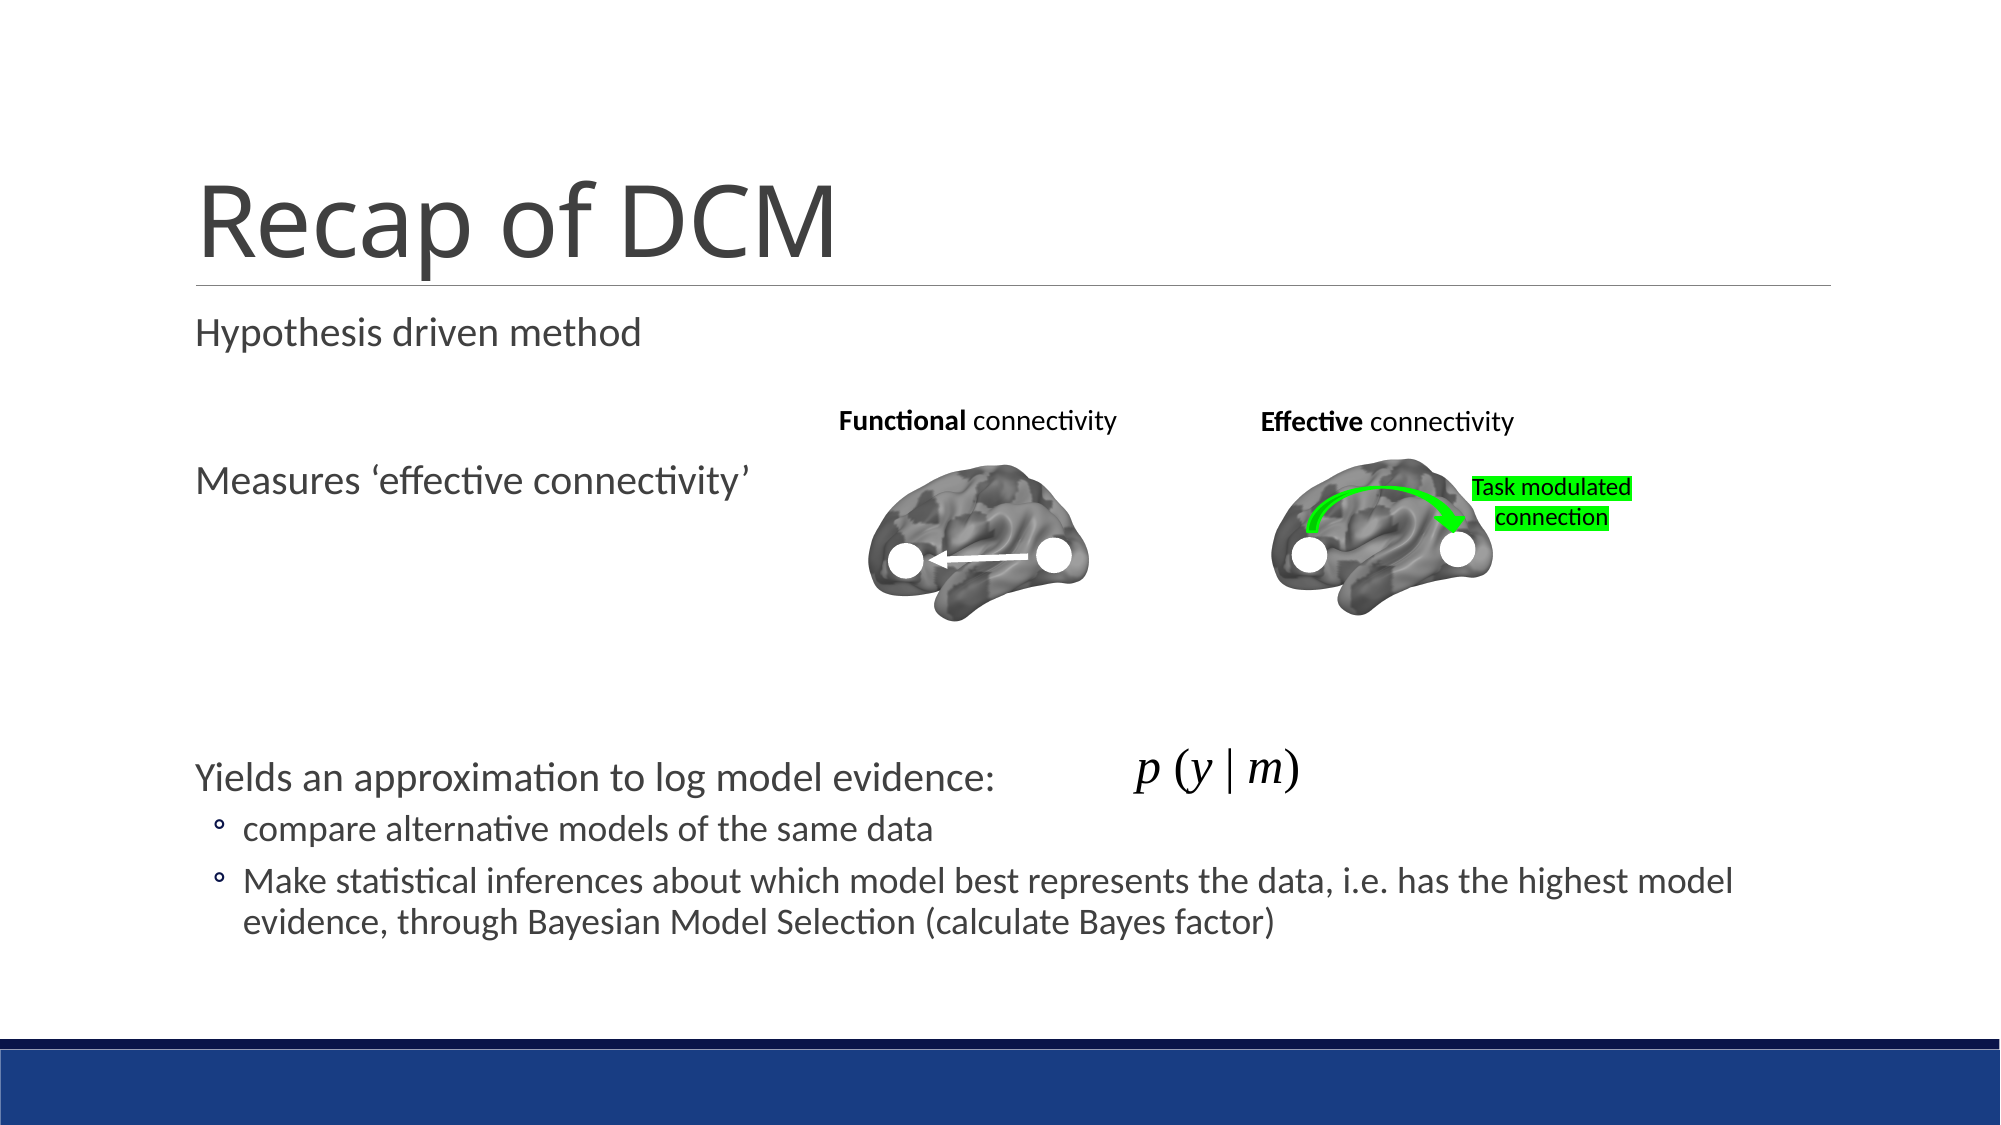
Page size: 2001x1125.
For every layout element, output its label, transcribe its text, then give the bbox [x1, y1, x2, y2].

text_box Functional connectivity [821, 394, 1136, 444]
list Hypothesis driven method Measures ‘effective connectivity’ Yields an approximation to log model evidence: compare alternative models of the same data Make statistical inferences about which model best represents the data, i.e. has the highest model evidence, through Bayesian Model Selection (calculate Bayes factor) [180, 302, 1830, 963]
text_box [823, 452, 1134, 626]
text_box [1227, 446, 1537, 621]
text_box Effective connectivity [1230, 395, 1545, 445]
title Recap of DCM [180, 47, 1830, 285]
text_box p (y | m) [1070, 725, 1366, 801]
text_box Task modulated connection [1545, 462, 1663, 538]
